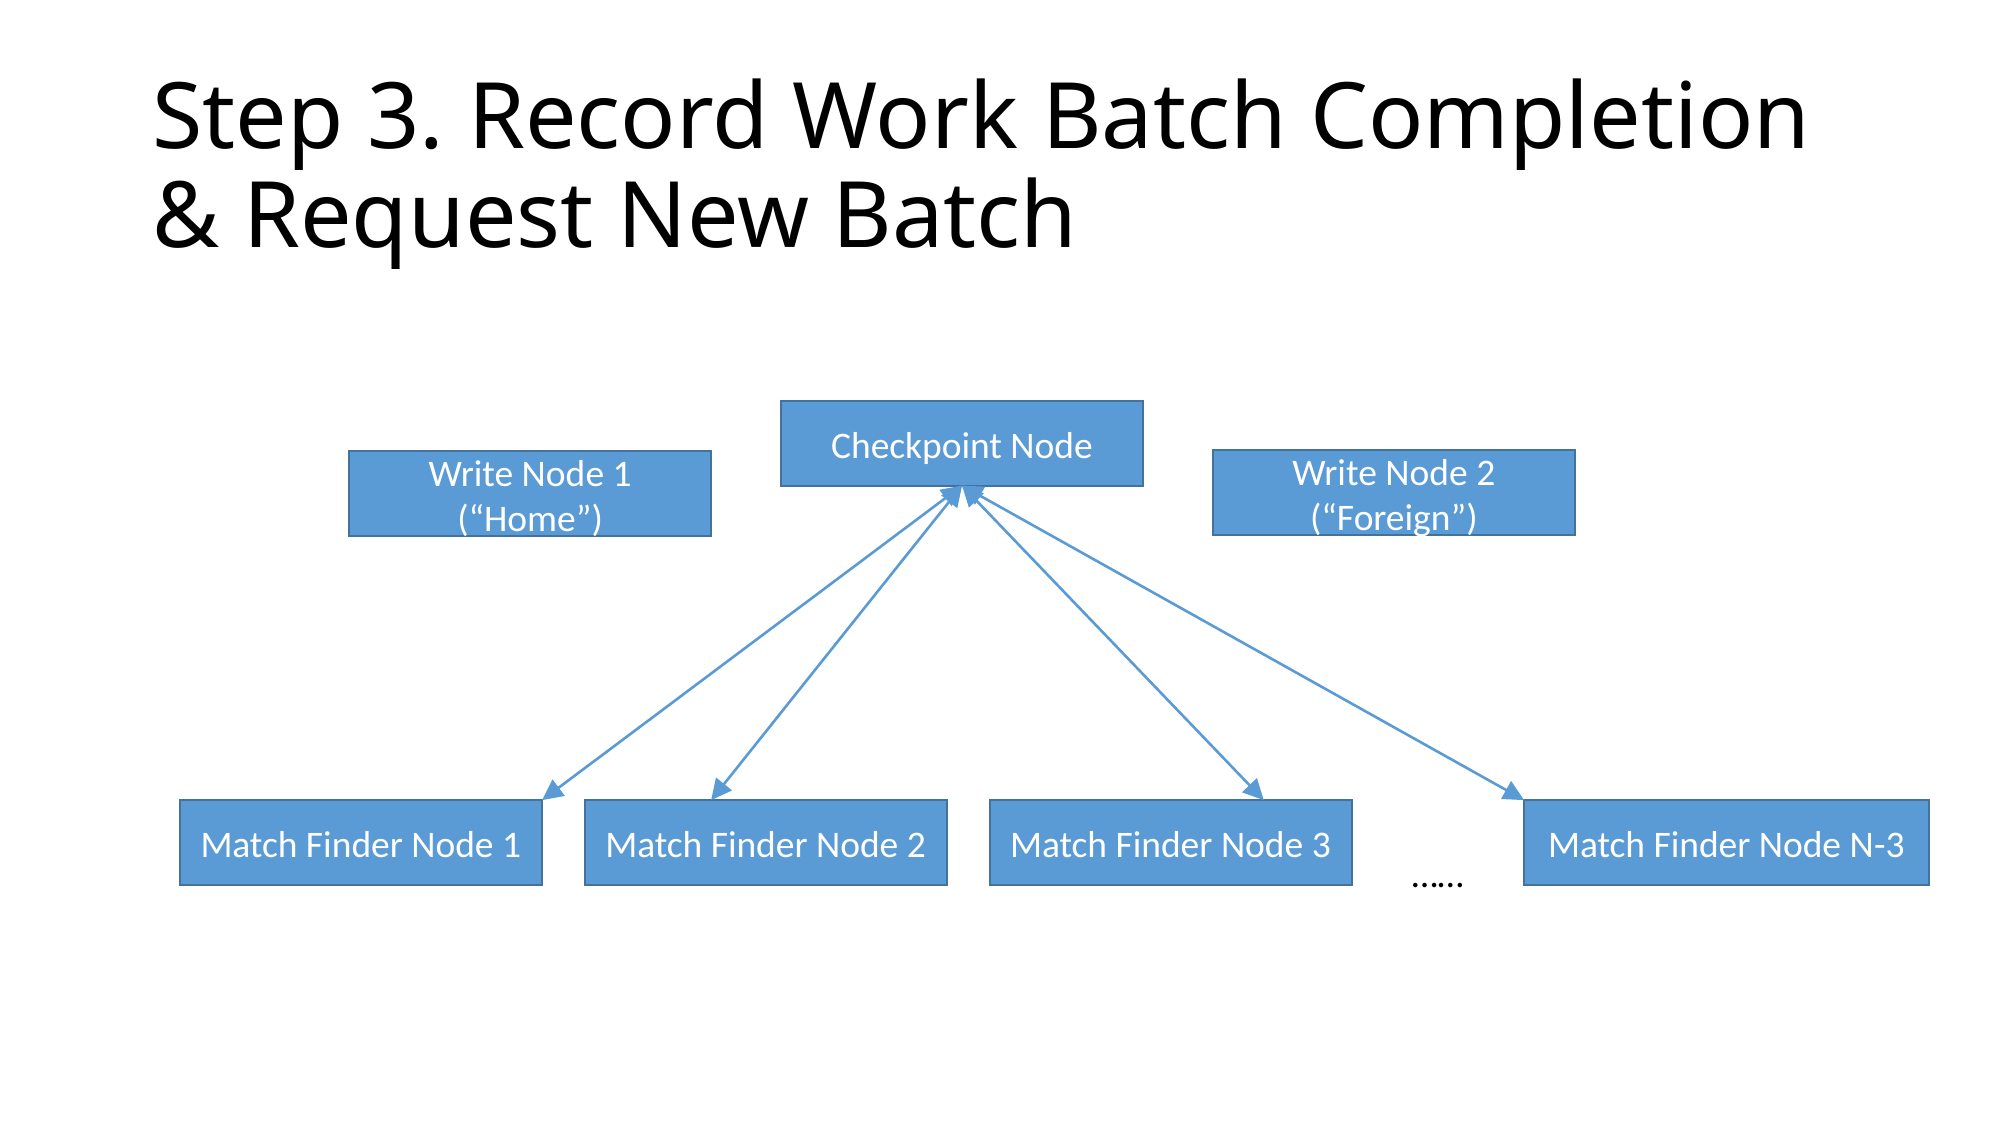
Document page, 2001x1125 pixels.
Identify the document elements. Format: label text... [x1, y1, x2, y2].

text_box …… [1397, 842, 1479, 903]
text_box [711, 485, 961, 800]
text_box Match Finder Node 2 [584, 800, 948, 886]
title Step 3. Record Work Batch Completion & Request New Batch [137, 59, 1863, 278]
text_box Checkpoint Node [780, 400, 1144, 485]
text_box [961, 485, 1525, 800]
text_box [542, 485, 711, 800]
text_box Write Node 2 (“Foreign”) [1212, 449, 1576, 536]
text_box Match Finder Node 1 [179, 799, 543, 886]
text_box Write Node 1 (“Home”) [348, 450, 712, 537]
text_box Match Finder Node N-3 [1523, 799, 1930, 886]
text_box Match Finder Node 3 [989, 800, 1353, 886]
